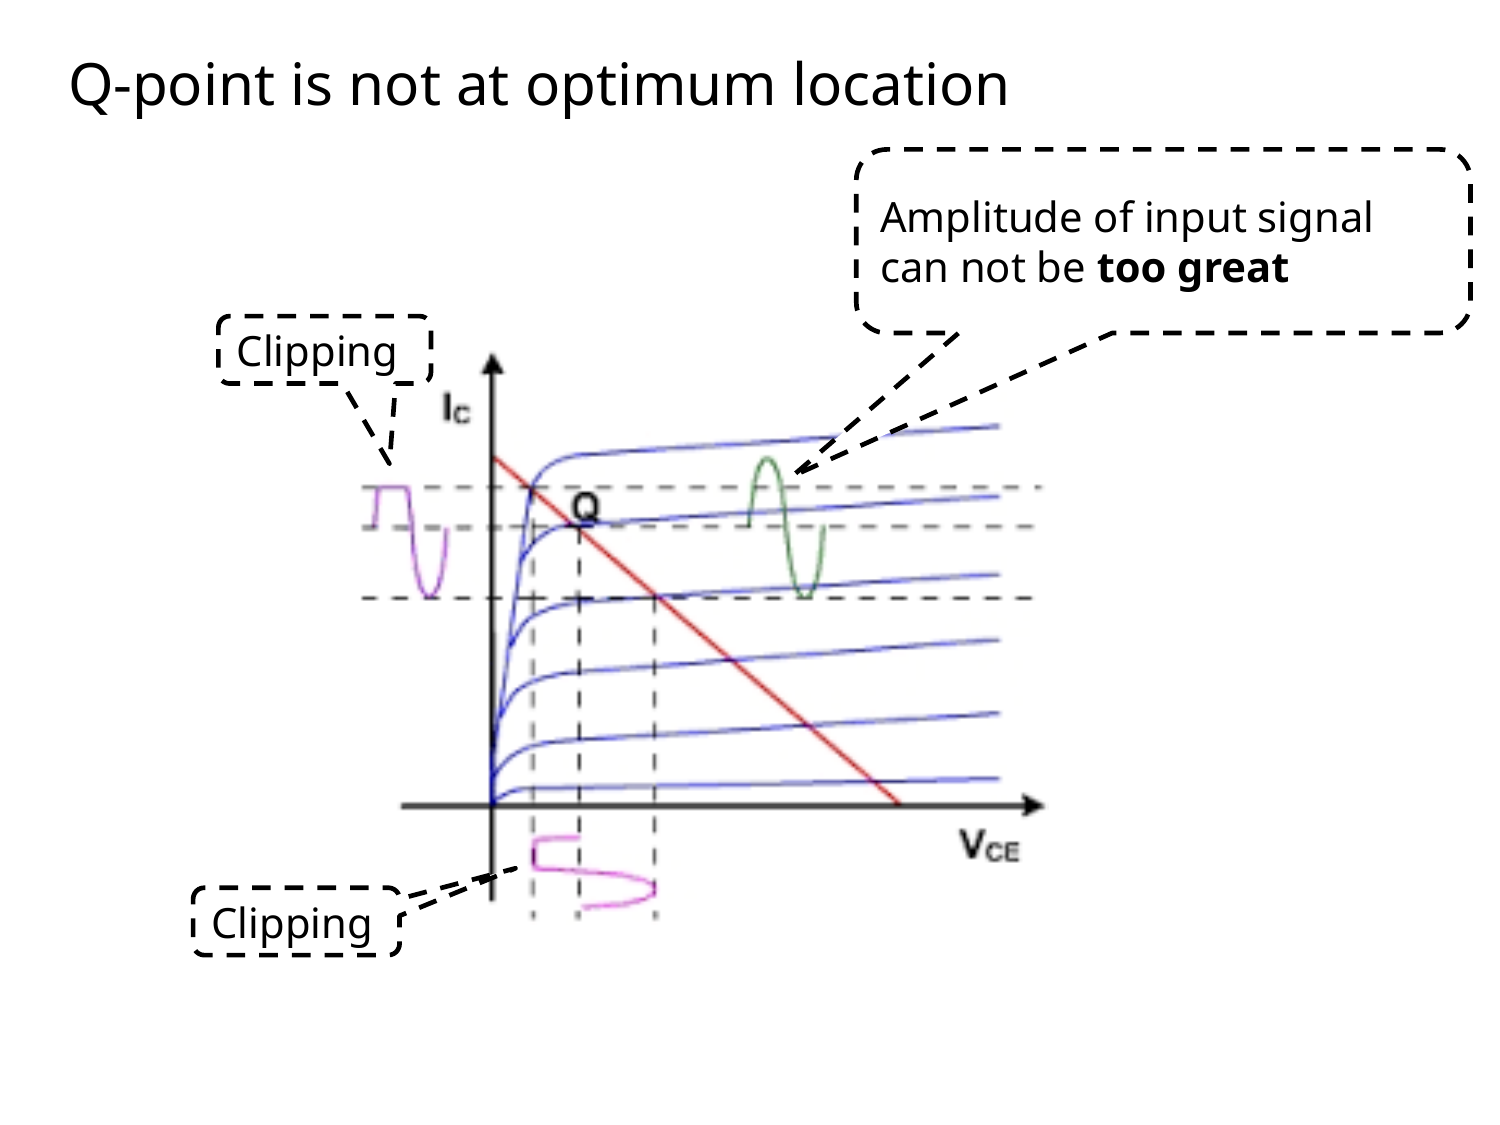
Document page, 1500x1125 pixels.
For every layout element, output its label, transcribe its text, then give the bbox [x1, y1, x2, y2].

text_box Clipping [218, 316, 431, 404]
title Q-point is not at optimum location [53, 48, 1404, 116]
picture [359, 349, 1050, 925]
text_box Amplitude of input signal can not be too great [856, 149, 1471, 360]
text_box Clipping [193, 887, 400, 956]
